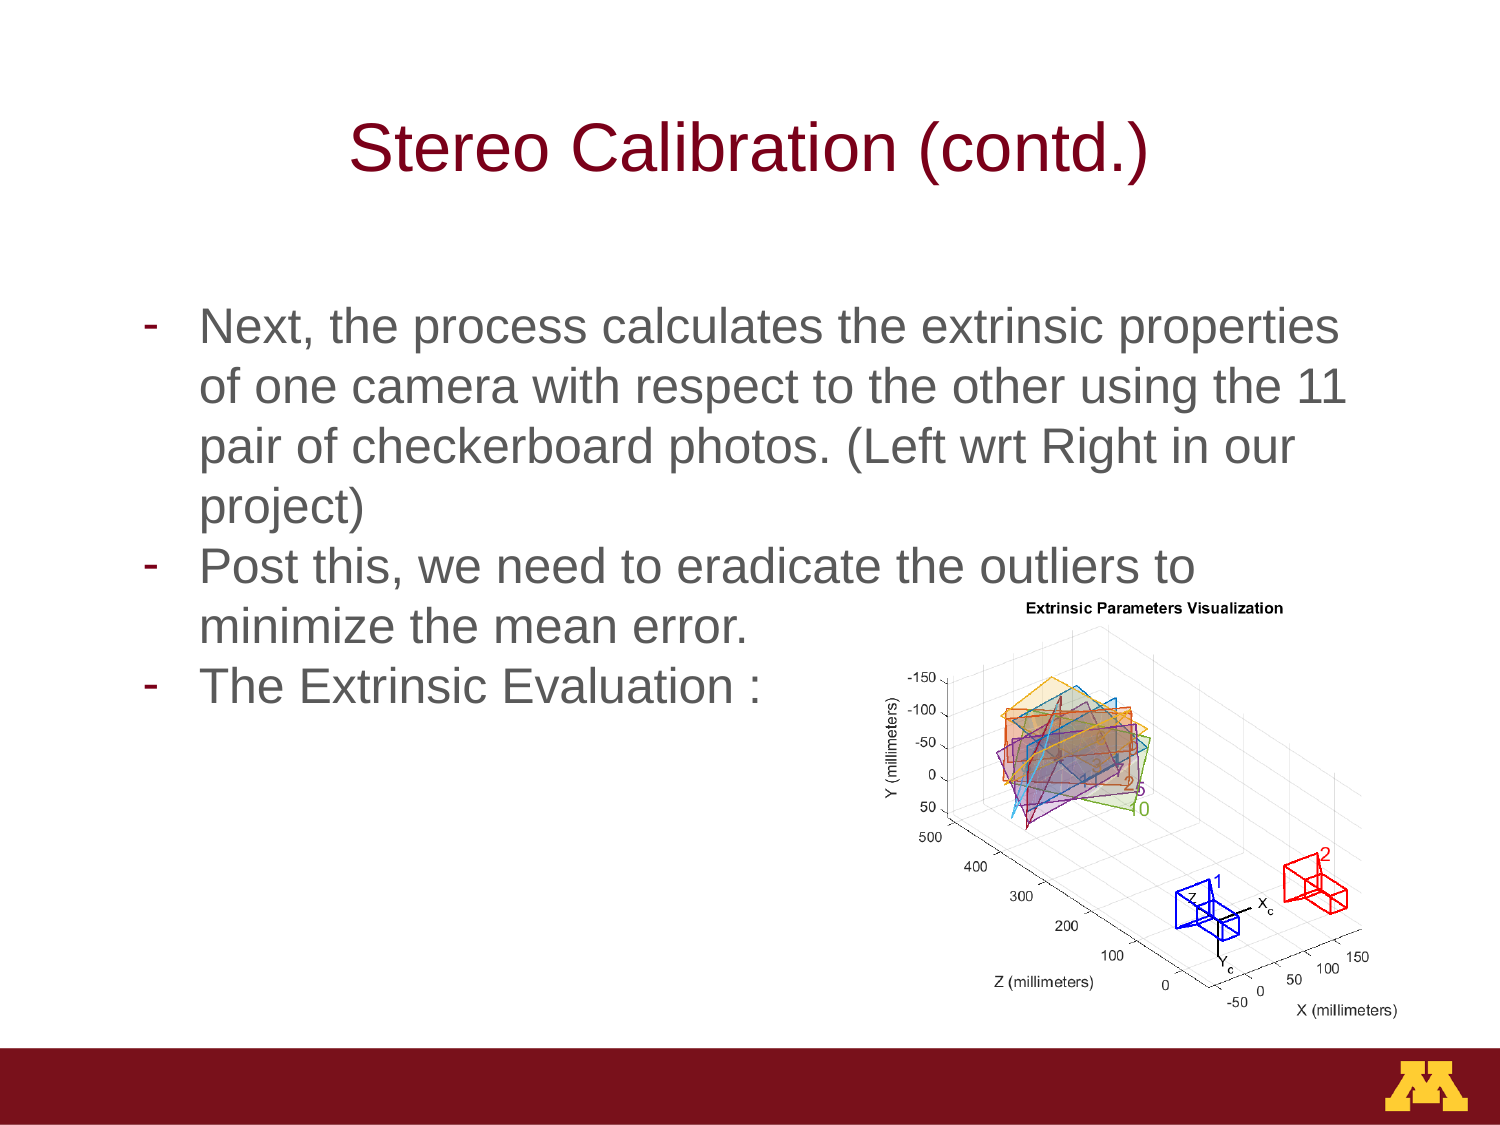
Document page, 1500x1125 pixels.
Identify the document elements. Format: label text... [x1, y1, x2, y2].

picture [0, 1048, 1500, 1125]
list Next, the process calculates the extrinsic properties of one camera with respect to the other using the 11 pair of checkerboard photos. (Left wrt Right in our project) Post this, we need to eradicate the outliers to minimize the mean error. The Extrinsic Evaluation : [112, 287, 1388, 938]
picture [883, 599, 1399, 1020]
title Stereo Calibration (contd.) [112, 50, 1388, 238]
